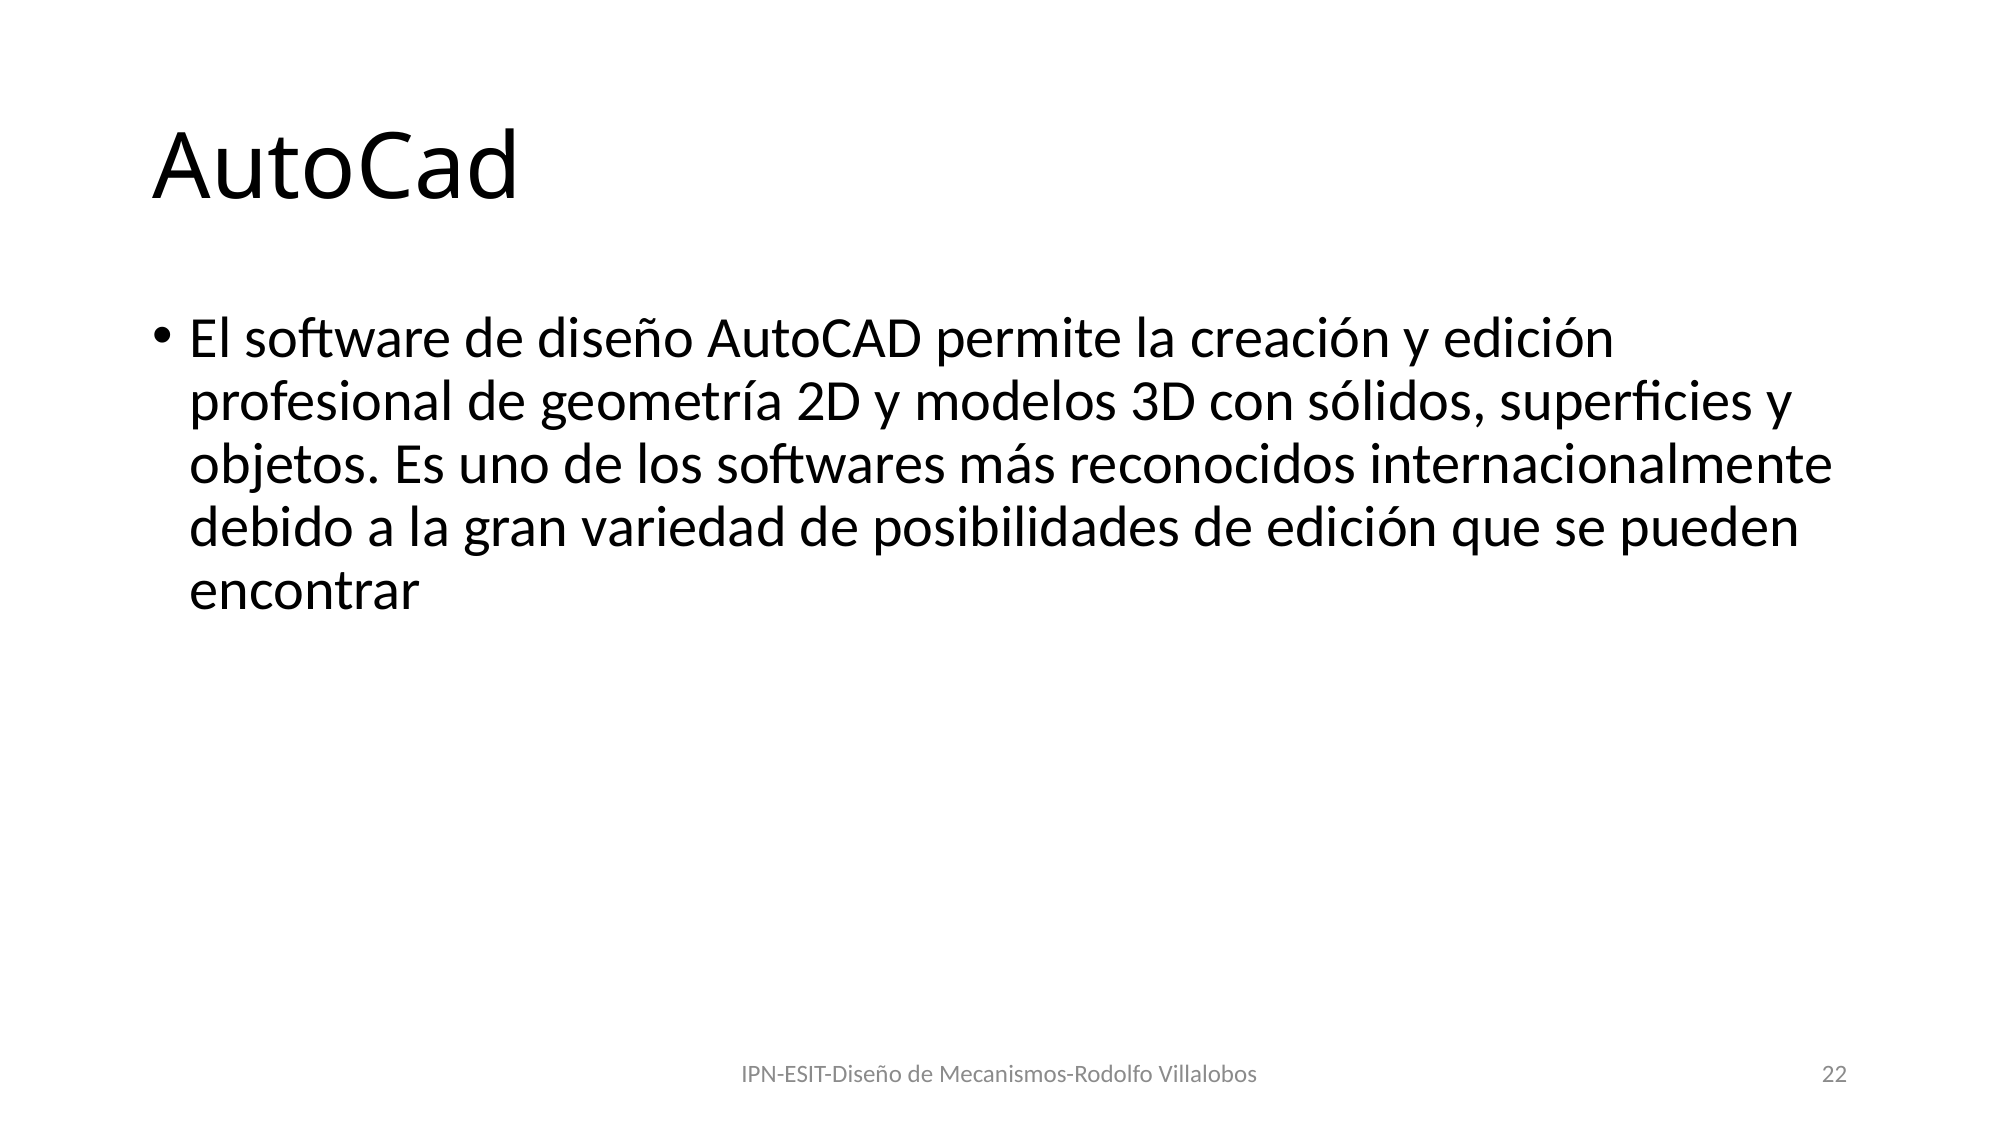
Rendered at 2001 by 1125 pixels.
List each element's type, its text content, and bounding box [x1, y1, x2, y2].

title AutoCad [137, 59, 1863, 278]
footer IPN-ESIT-Diseño de Mecanismos-Rodolfo Villalobos [662, 1042, 1338, 1103]
slide_number 22 [1412, 1042, 1863, 1103]
list El software de diseño AutoCAD permite la creación y edición profesional de geometría 2D y modelos 3D con sólidos, superficies y objetos. Es uno de los softwares más reconocidos internacionalmente debido a la gran variedad de posibilidades de edición que se pueden encontrar [137, 299, 1863, 1014]
